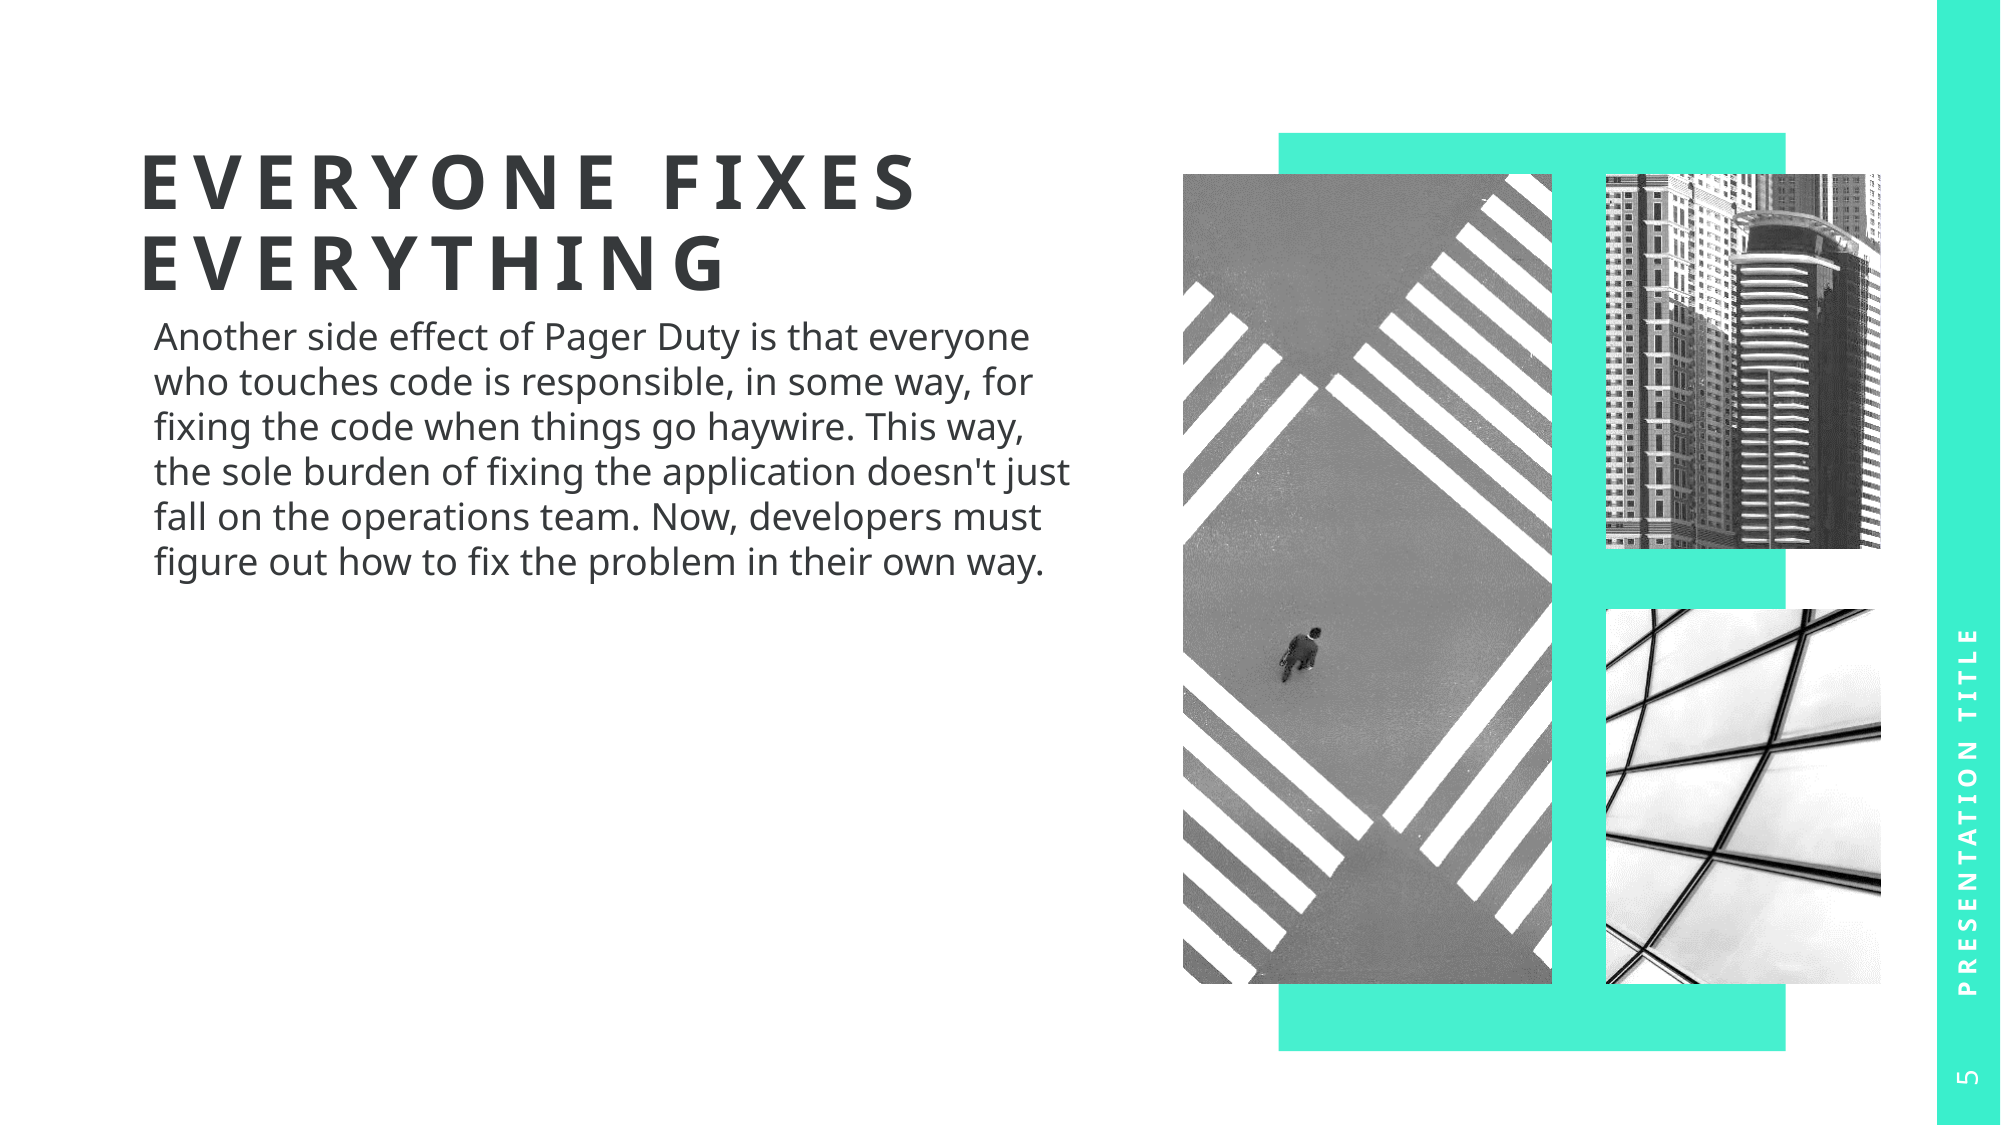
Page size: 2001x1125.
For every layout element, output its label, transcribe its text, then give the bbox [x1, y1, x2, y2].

picture [1183, 174, 1552, 984]
title Everyone fixes everything [139, 145, 1082, 305]
text_box Another side effect of Pager Duty is that everyone who touches code is responsible, in some way, for fixing the code when things go haywire. This way, the sole burden of fixing the application doesn't just fall on the operations team. Now, developers must figure out how to fix the problem in their own way. [138, 305, 1088, 591]
picture [1606, 609, 1881, 984]
picture [1606, 174, 1881, 549]
slide_number 5 [1937, 1032, 2000, 1125]
footer Presentation Title [1937, 0, 2000, 1032]
